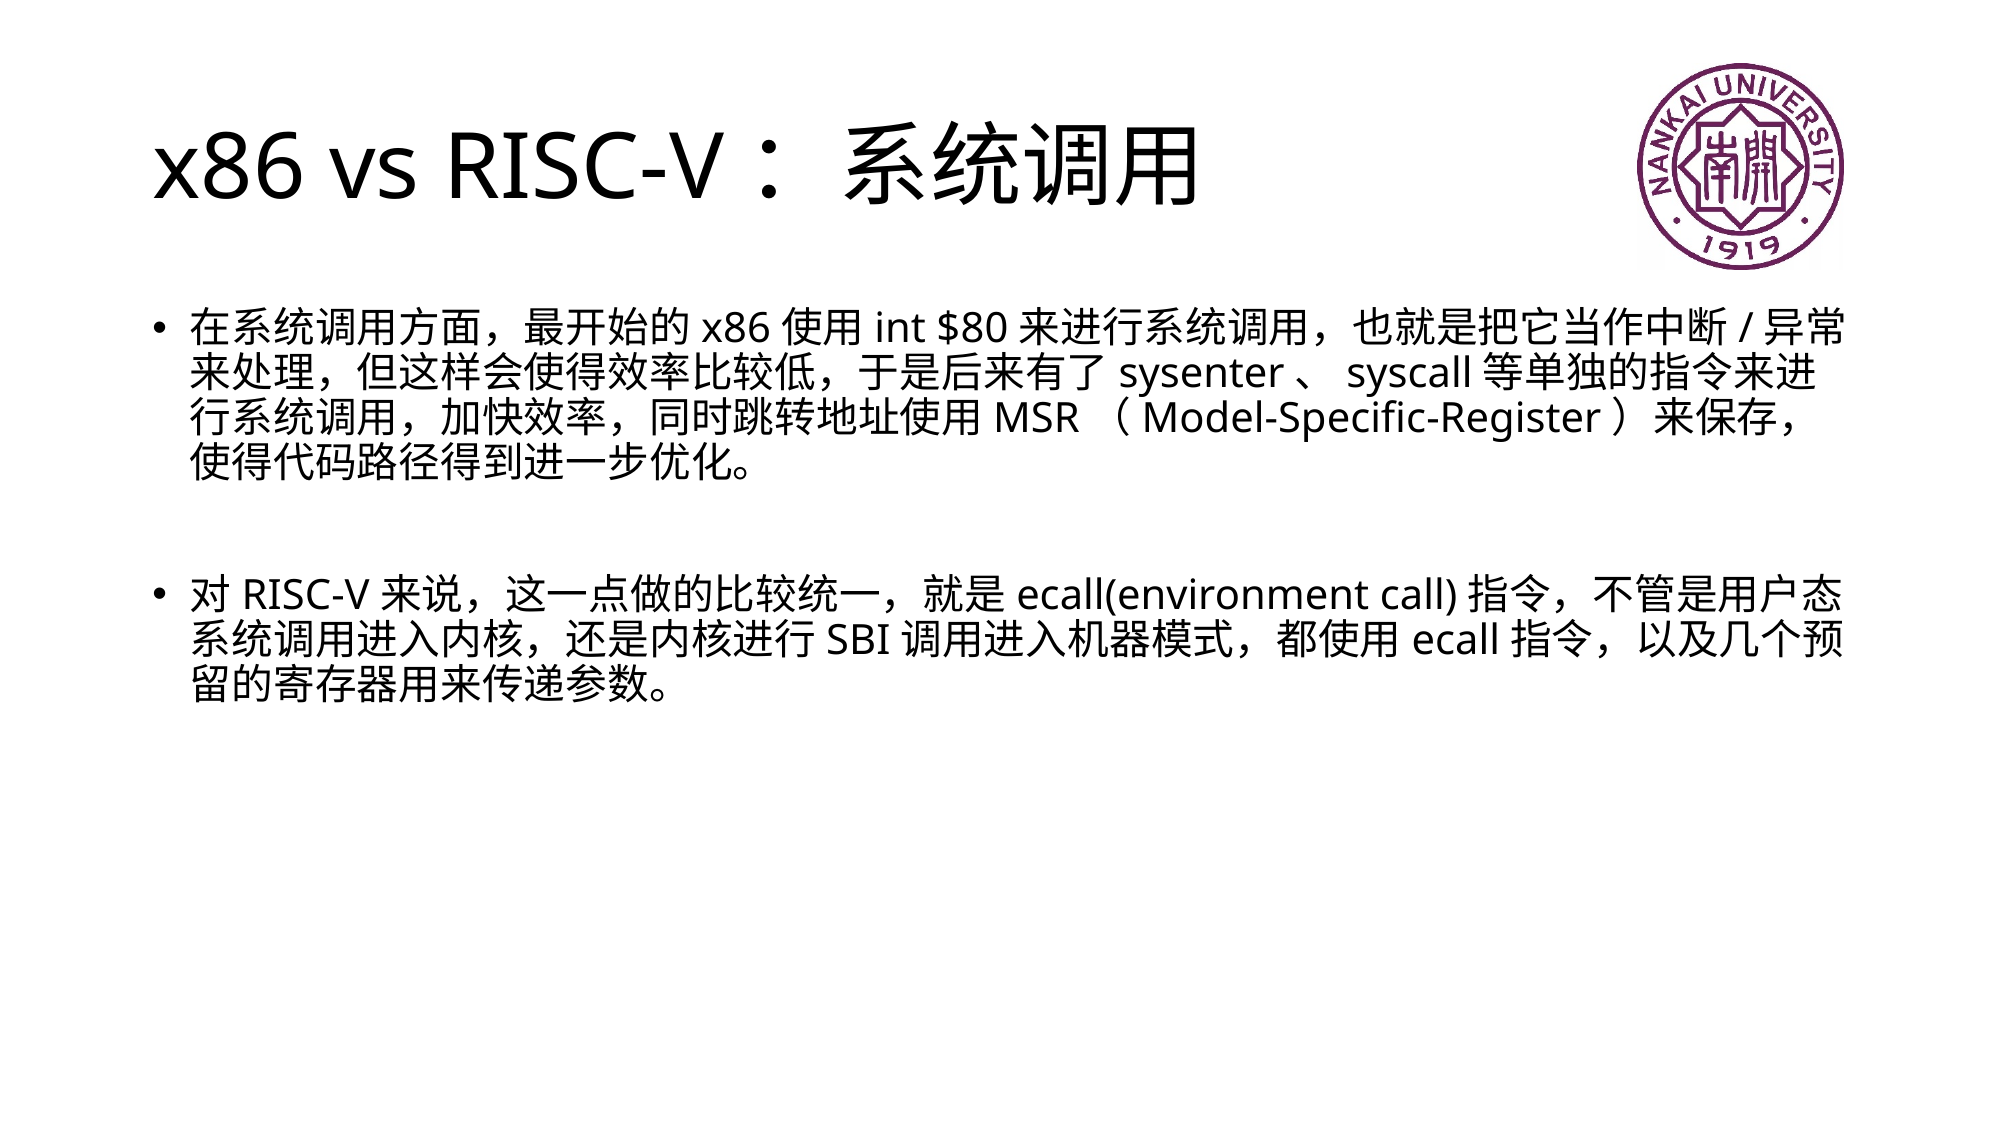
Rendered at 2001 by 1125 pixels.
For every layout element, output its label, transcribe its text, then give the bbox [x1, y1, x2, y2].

title x86 vs RISC-V：系统调用 [137, 59, 1863, 278]
list 在系统调用方面，最开始的x86使用int $80来进行系统调用，也就是把它当作中断/异常来处理，但这样会使得效率比较低，于是后来有了sysenter、syscall等单独的指令来进行系统调用，加快效率，同时跳转地址使用MSR（Model-Specific-Register）来保存，使得代码路径得到进一步优化。 对RISC-V来说，这一点做的比较统一，就是ecall(environment call)指令，不管是用户态系统调用进入内核，还是内核进行SBI调用进入机器模式，都使用ecall指令，以及几个预留的寄存器用来传递参数。 [137, 299, 1863, 1014]
